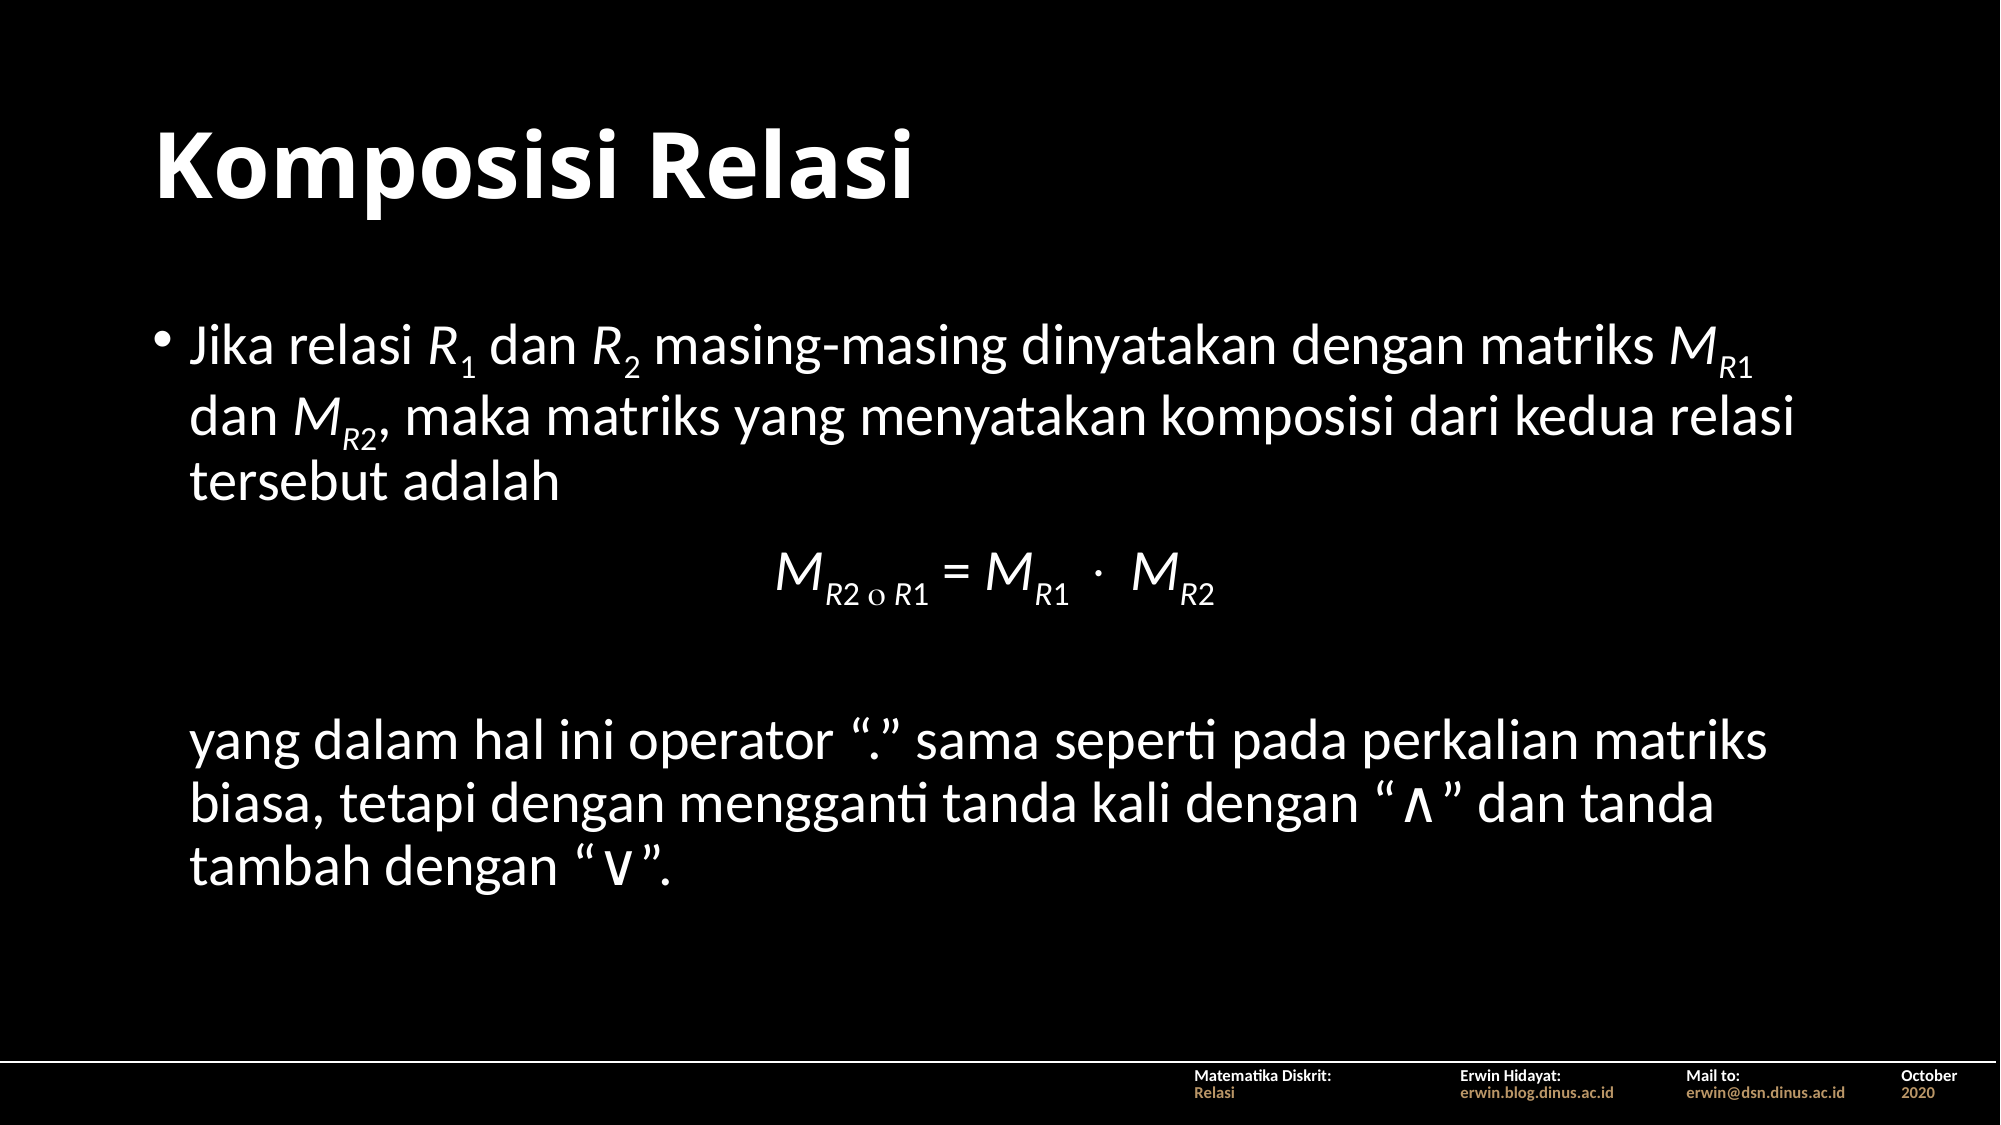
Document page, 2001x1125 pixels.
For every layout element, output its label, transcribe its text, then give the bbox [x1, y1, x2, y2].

list Jika relasi R1 dan R2 masing-masing dinyatakan dengan matriks MR1 dan MR2, maka matriks yang menyatakan komposisi dari kedua relasi tersebut adalah MR2  R1 = MR1  MR2 yang dalam hal ini operator “.” sama seperti pada perkalian matriks biasa, tetapi dengan mengganti tanda kali dengan “∧” dan tanda tambah dengan “∨”. [137, 299, 1863, 1014]
title Komposisi Relasi [137, 59, 1863, 278]
